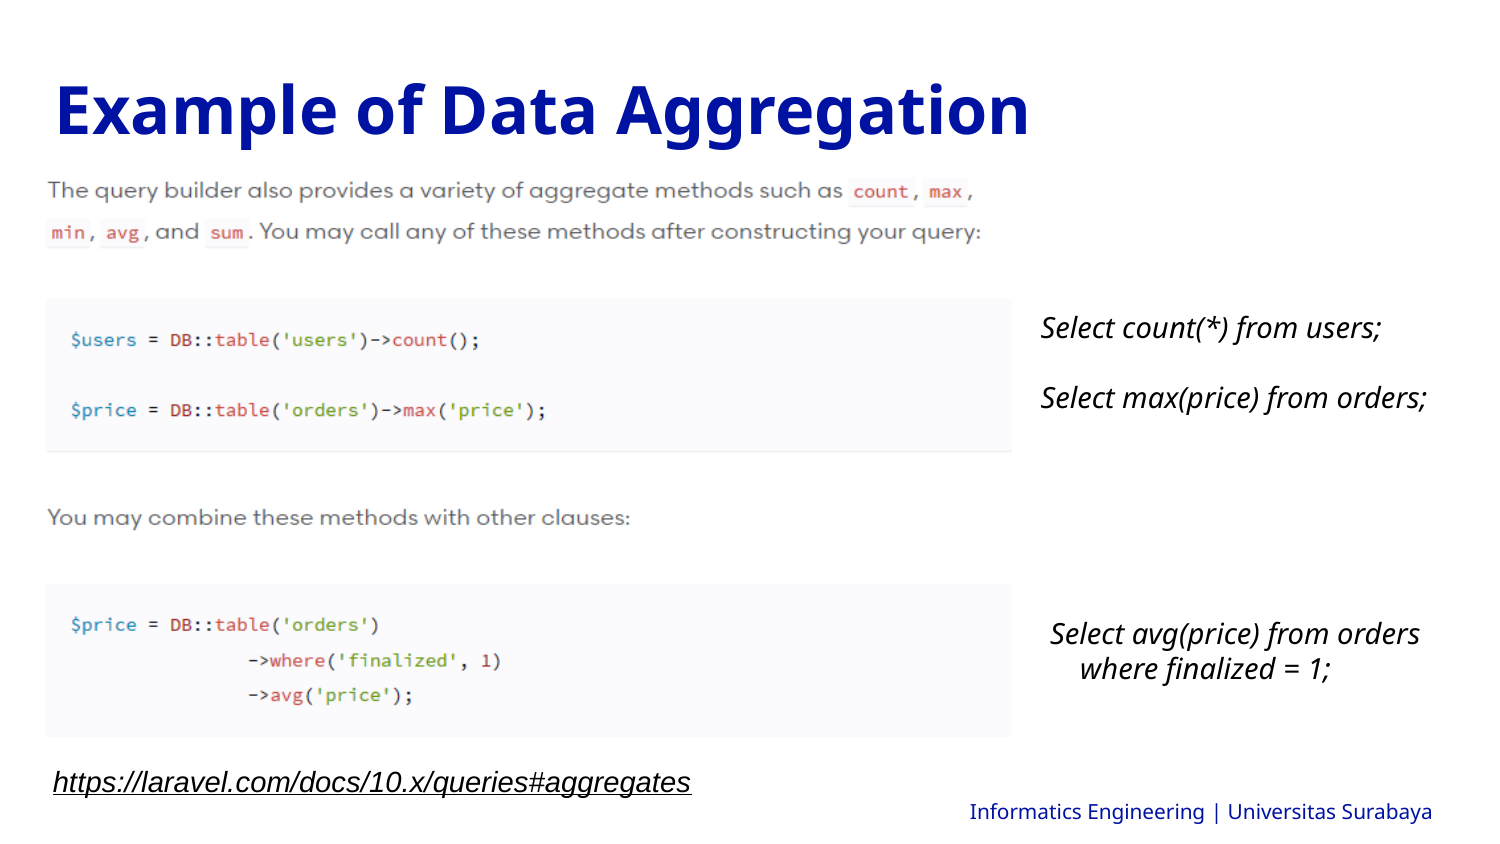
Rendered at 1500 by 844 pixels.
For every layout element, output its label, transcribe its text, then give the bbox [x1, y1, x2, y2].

text_box Select count(*) from users; Select max(price) from orders; [1025, 301, 1472, 422]
title Example of Data Aggregation [39, 12, 1375, 163]
text_box Informatics Engineering | Universitas Surabaya [953, 791, 1448, 828]
picture [22, 162, 1012, 737]
text_box https://laravel.com/docs/10.x/queries#aggregates [37, 755, 1274, 811]
text_box Select avg(price) from orders where finalized = 1; [1035, 608, 1466, 694]
